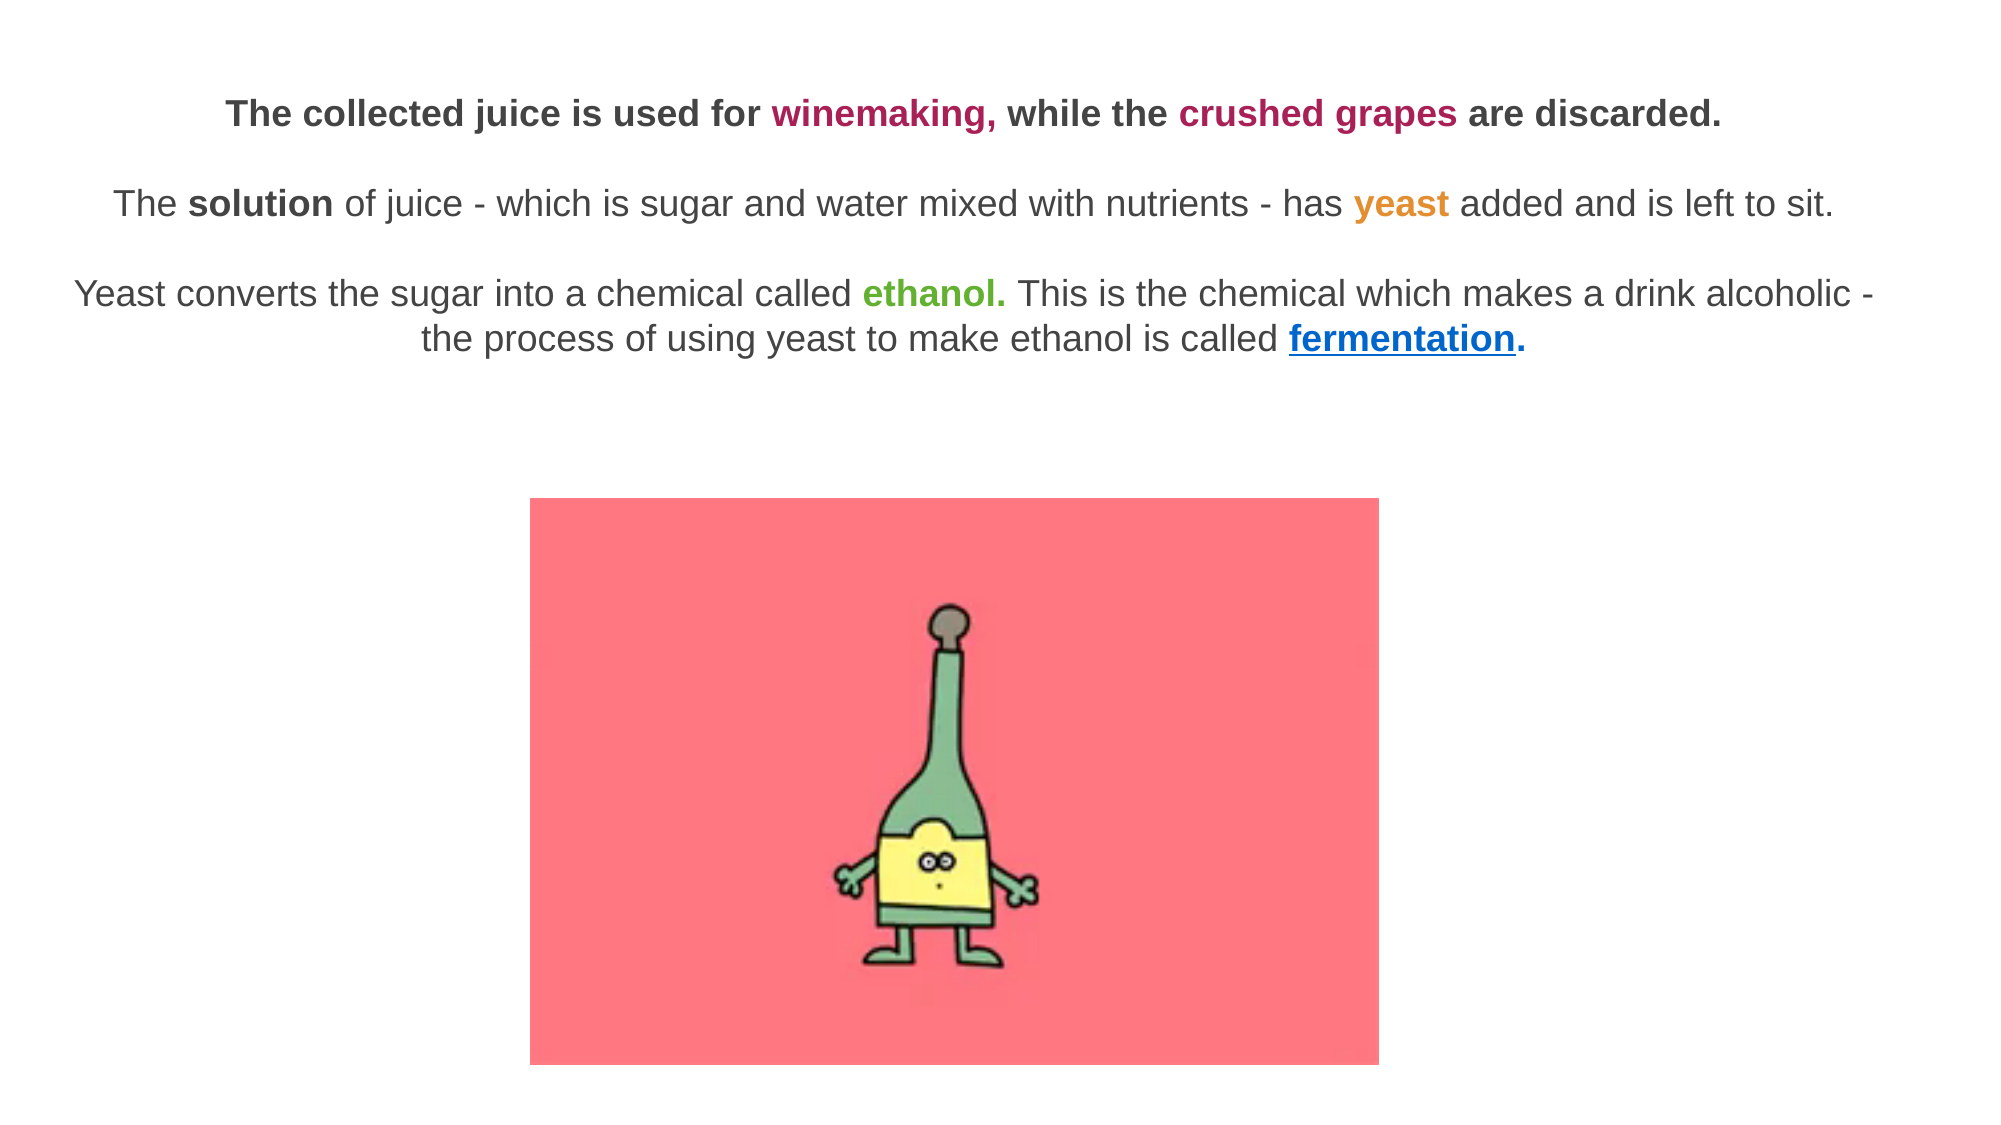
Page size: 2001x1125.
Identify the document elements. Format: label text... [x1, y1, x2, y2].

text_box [529, 497, 1380, 1066]
text_box The collected juice is used for winemaking, while the crushed grapes are discarded. The solution of juice - which is sugar and water mixed with nutrients - has yeast added and is left to sit. Yeast converts the sugar into a chemical called ethanol. This is the chemical which makes a drink alcoholic - the process of using yeast to make ethanol is called fermentation. [31, 81, 1917, 367]
